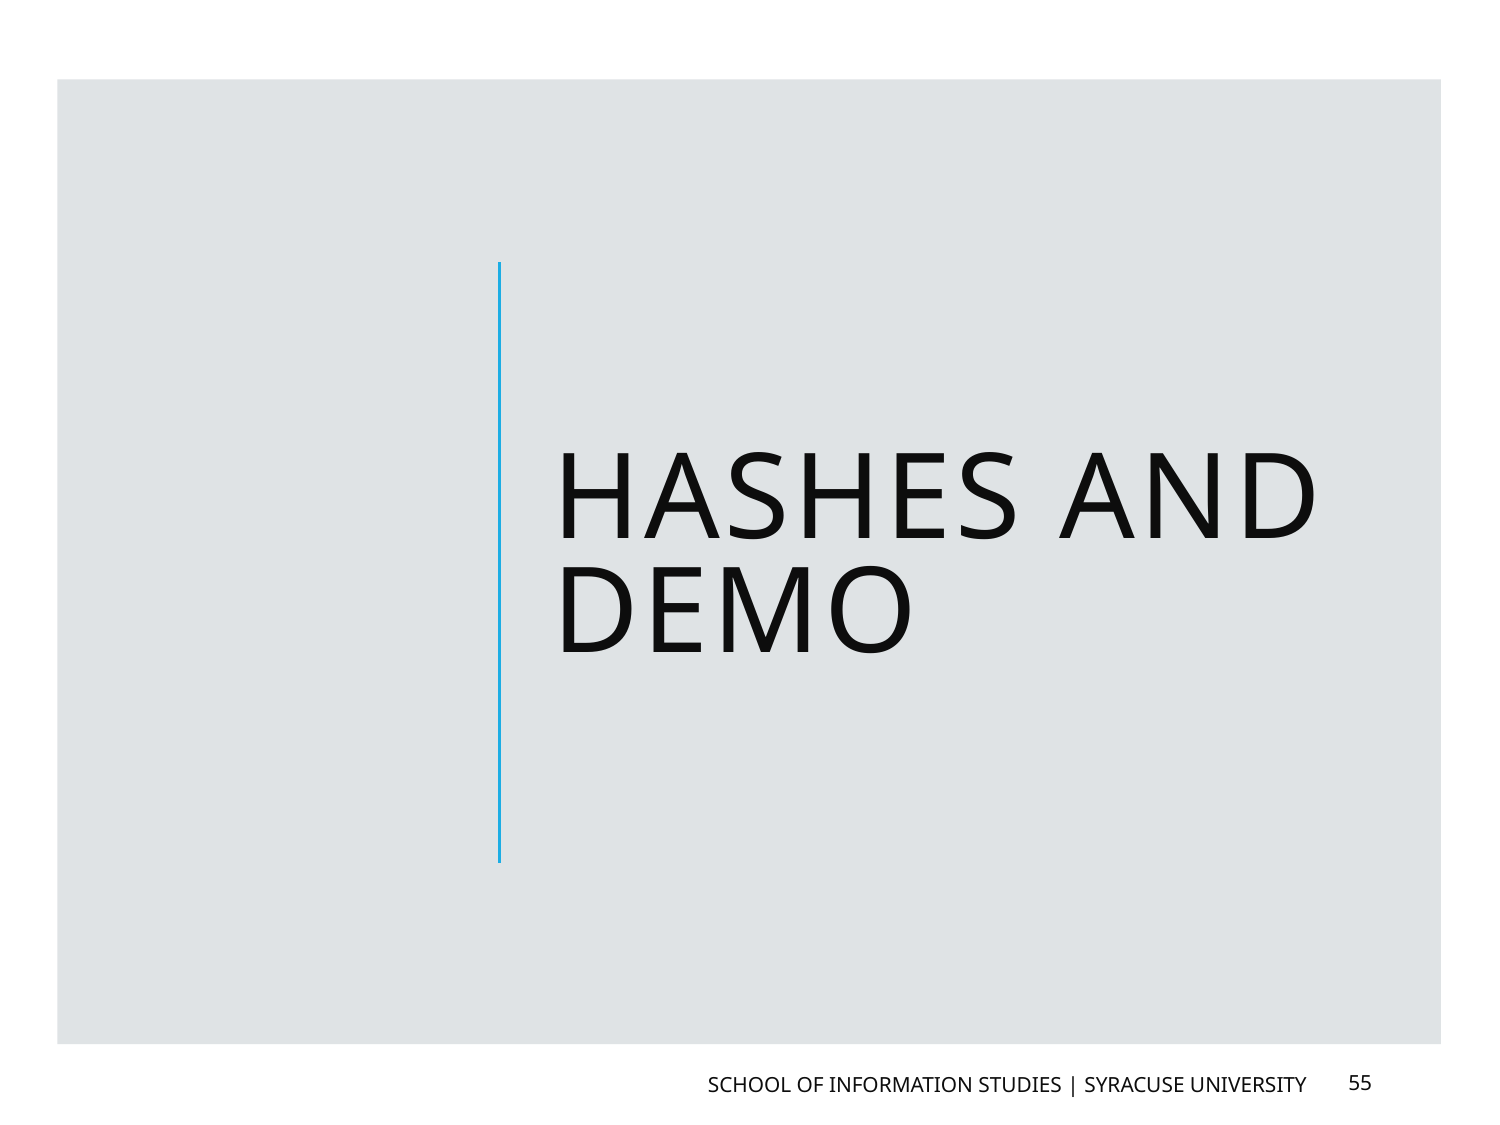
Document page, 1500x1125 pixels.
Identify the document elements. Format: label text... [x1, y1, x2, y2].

title Hashes and Demo [537, 132, 1401, 991]
text_box [0, 0, 1500, 1125]
slide_number 55 [1333, 1061, 1454, 1107]
text_box [56, 78, 1442, 1045]
footer School of Information Studies | Syracuse University [595, 1061, 1322, 1107]
